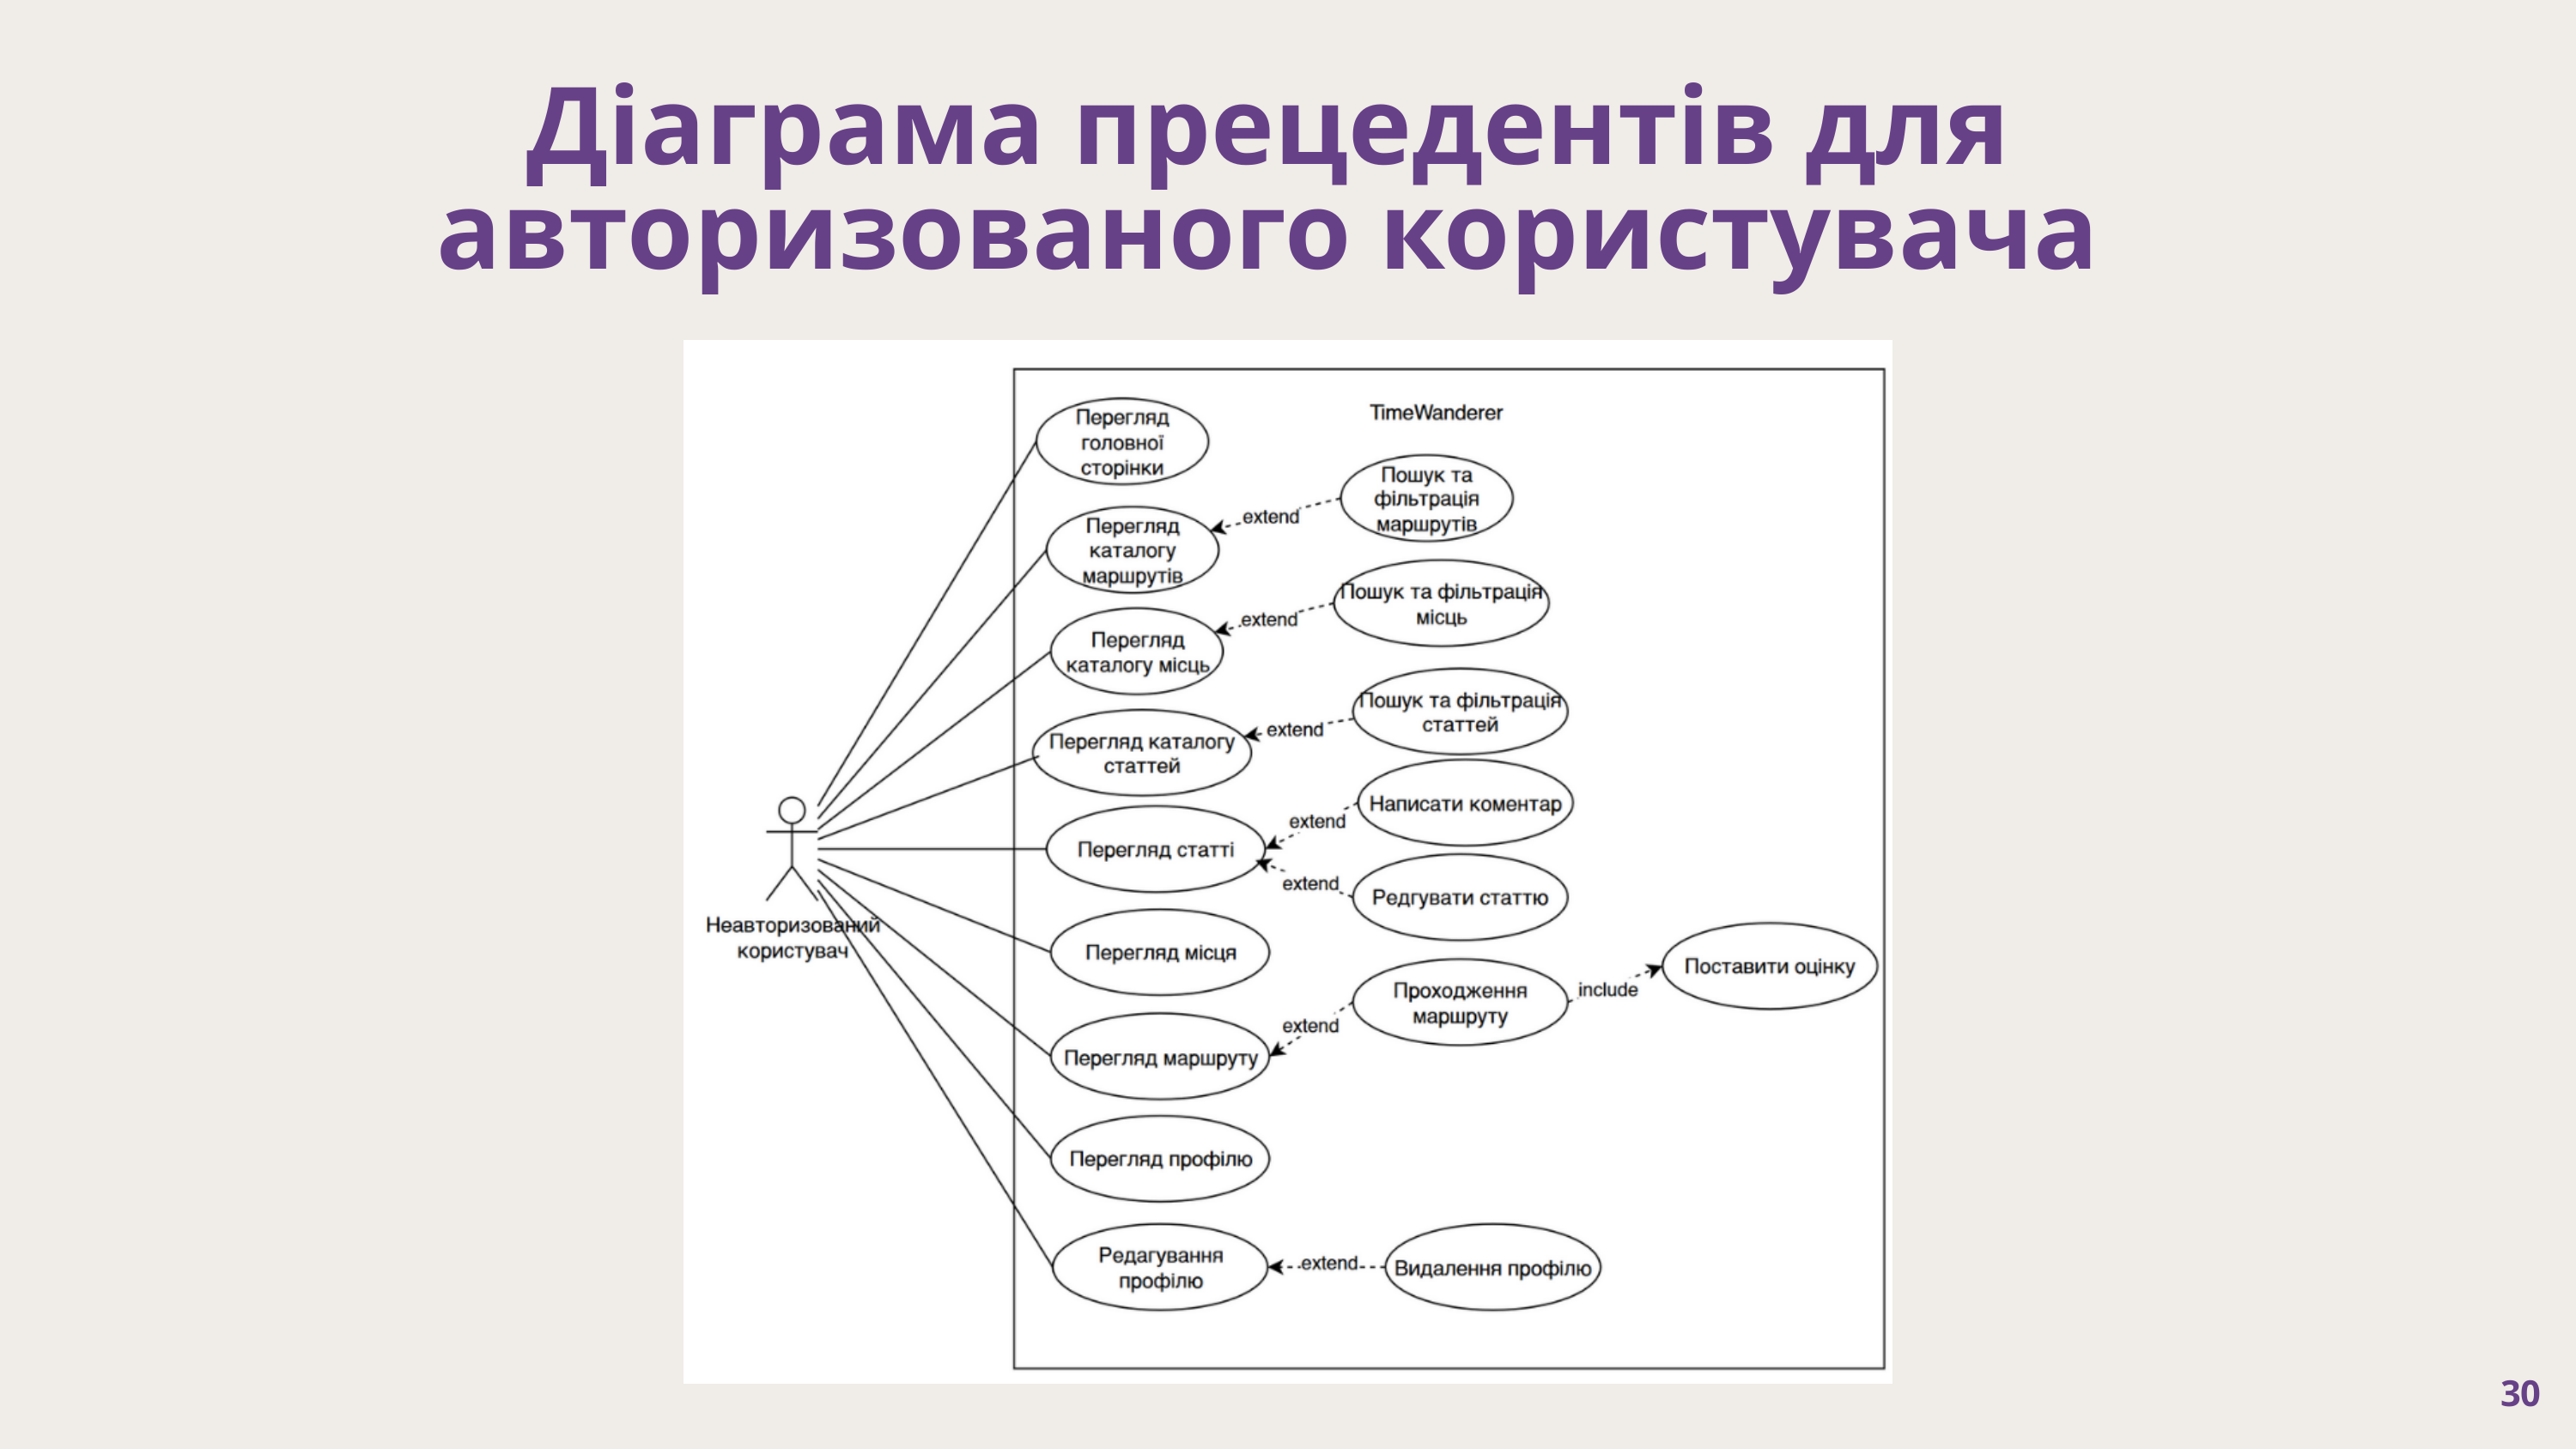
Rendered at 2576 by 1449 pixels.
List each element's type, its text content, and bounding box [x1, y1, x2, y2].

text_box 30 [2500, 1363, 2543, 1415]
text_box [683, 340, 1893, 1385]
text_box Діаграма прецедентів для авторизованого користувача [240, 81, 2297, 292]
